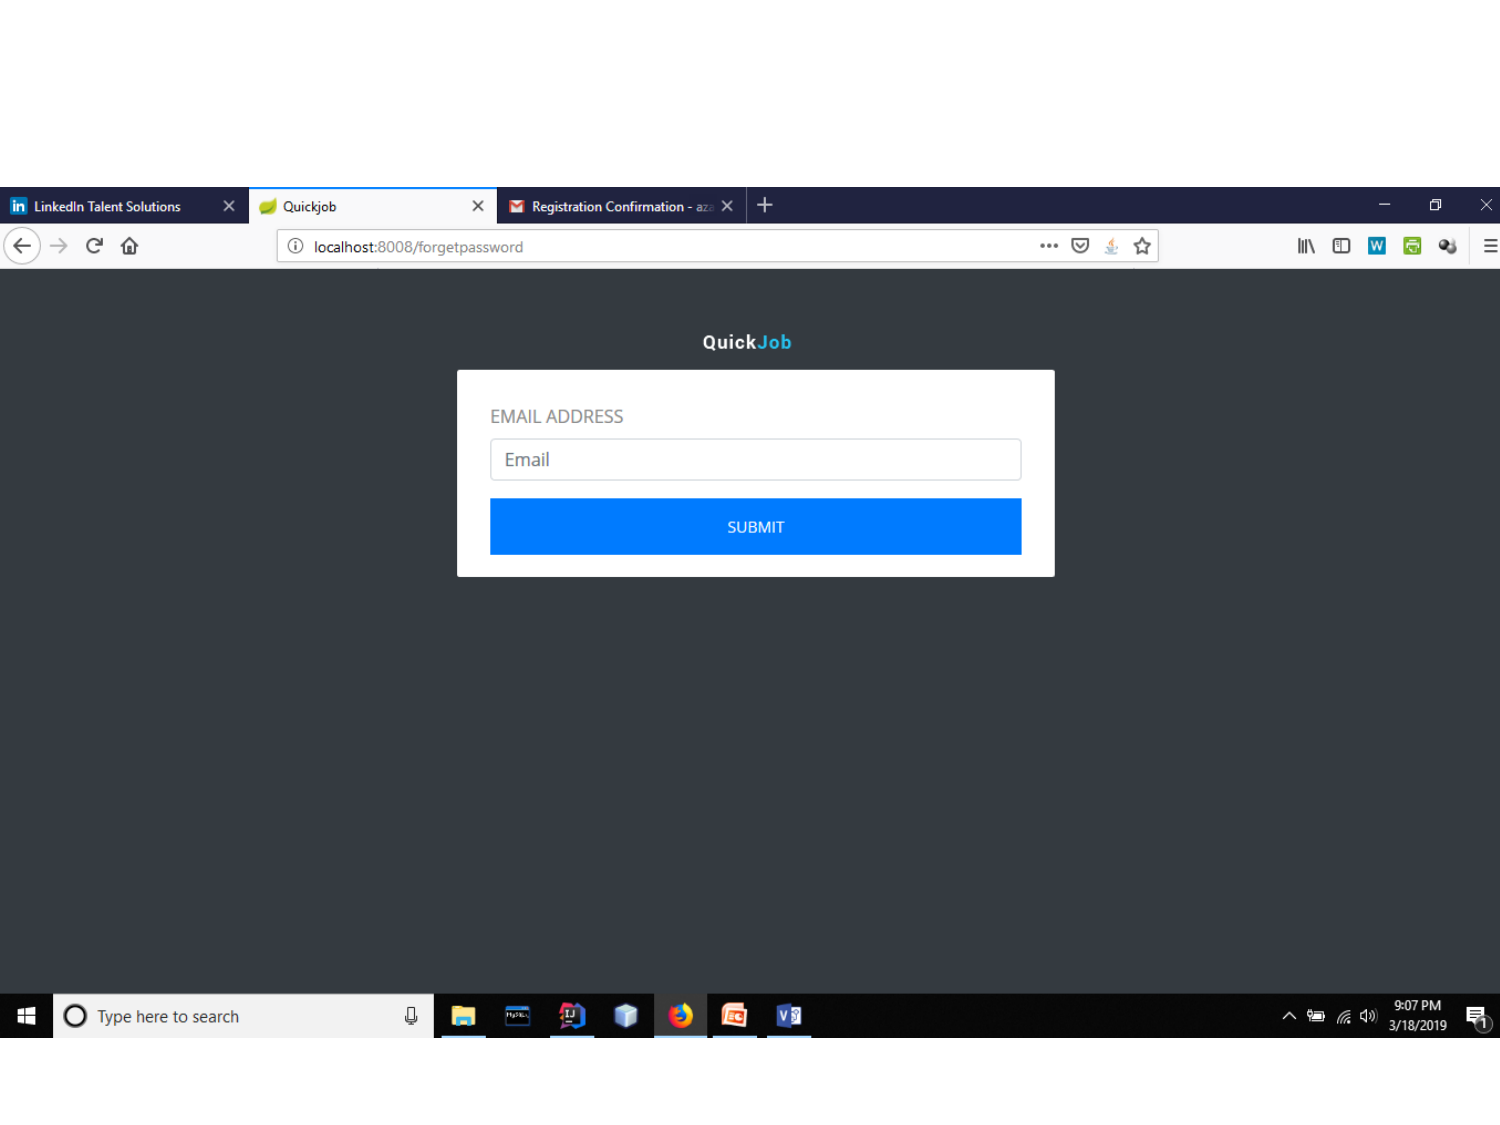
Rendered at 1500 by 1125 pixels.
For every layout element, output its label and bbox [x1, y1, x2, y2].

picture [0, 187, 1500, 1038]
